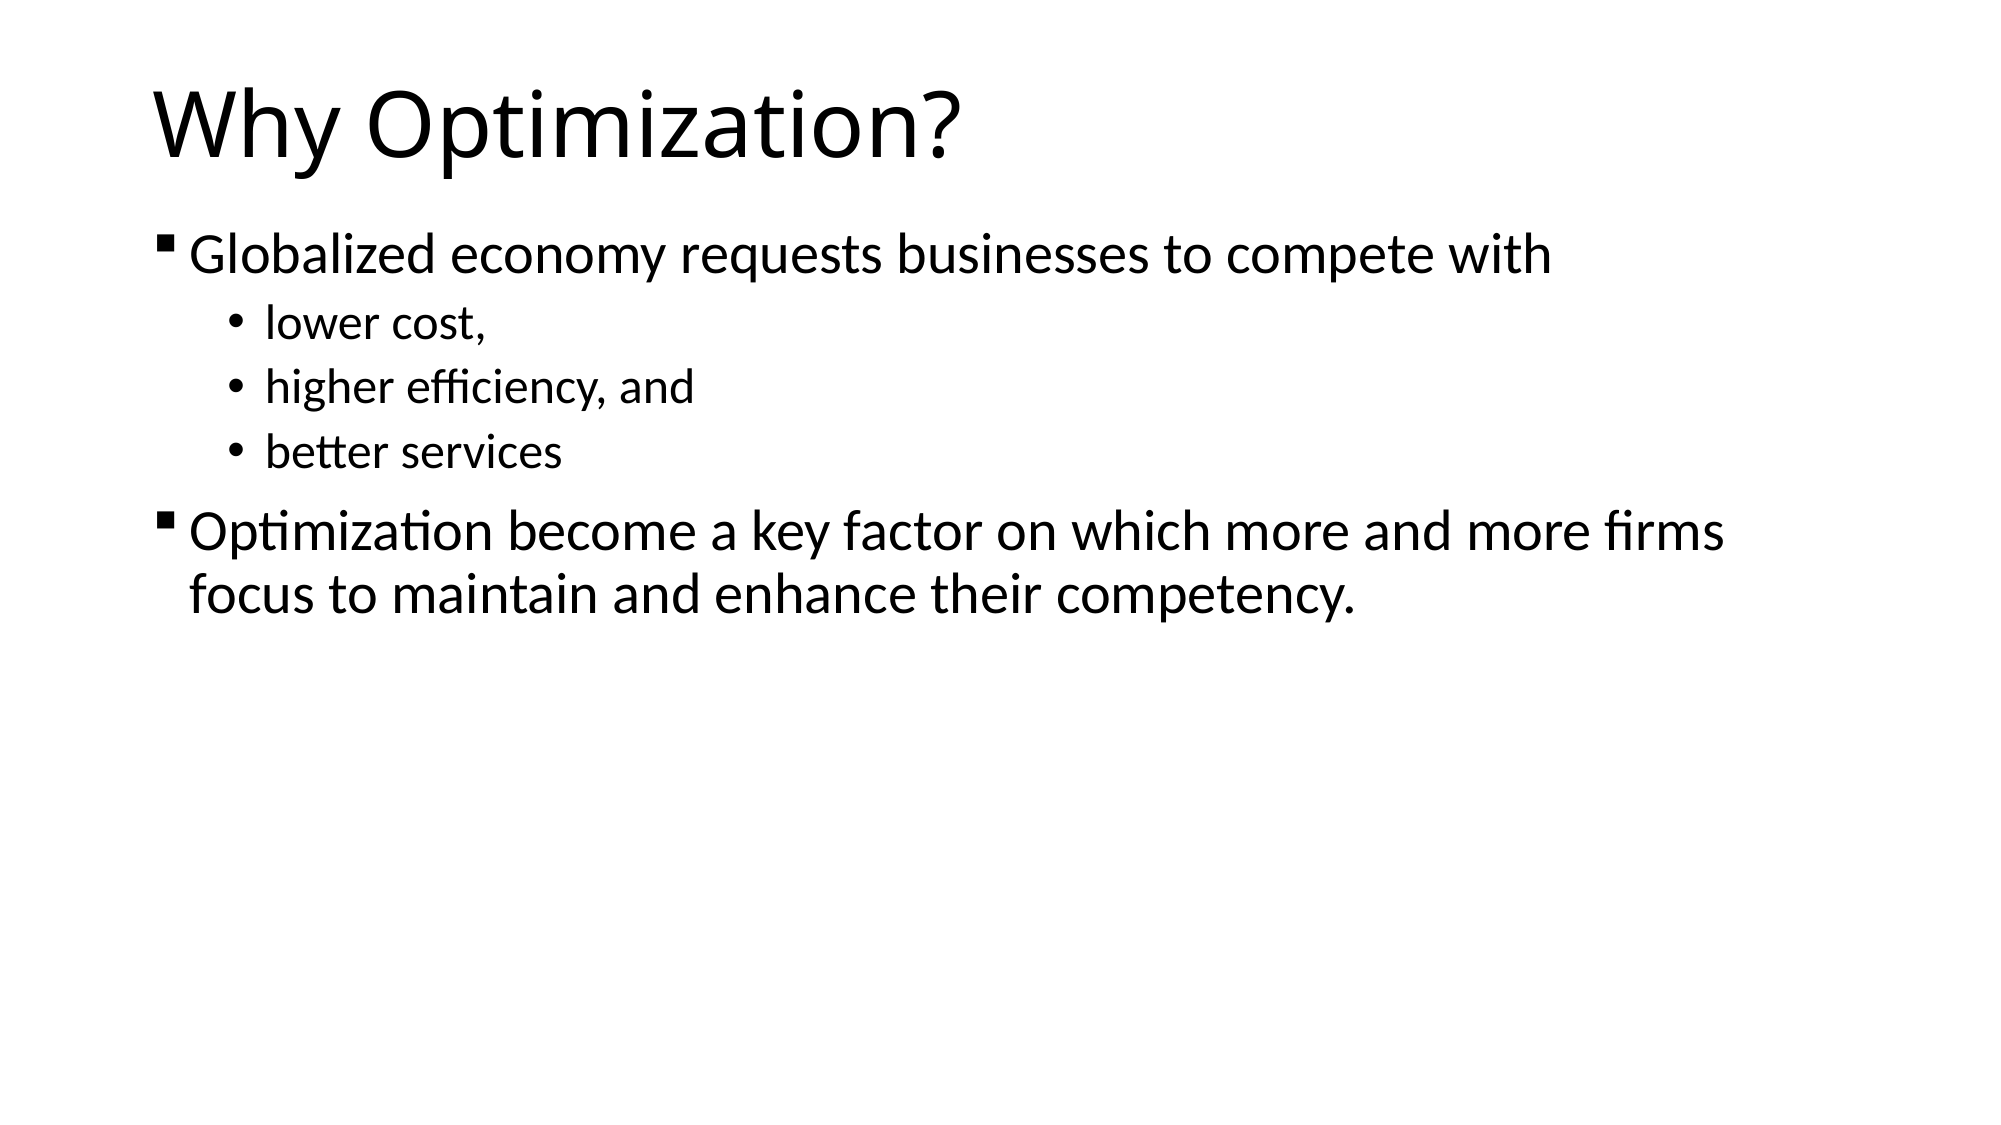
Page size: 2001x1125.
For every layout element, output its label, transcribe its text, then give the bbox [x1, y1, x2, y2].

title Why Optimization? [137, 59, 1863, 196]
list Globalized economy requests businesses to compete with lower cost, higher efficiency, and better services Optimization become a key factor on which more and more firms focus to maintain and enhance their competency. [137, 215, 1863, 1050]
